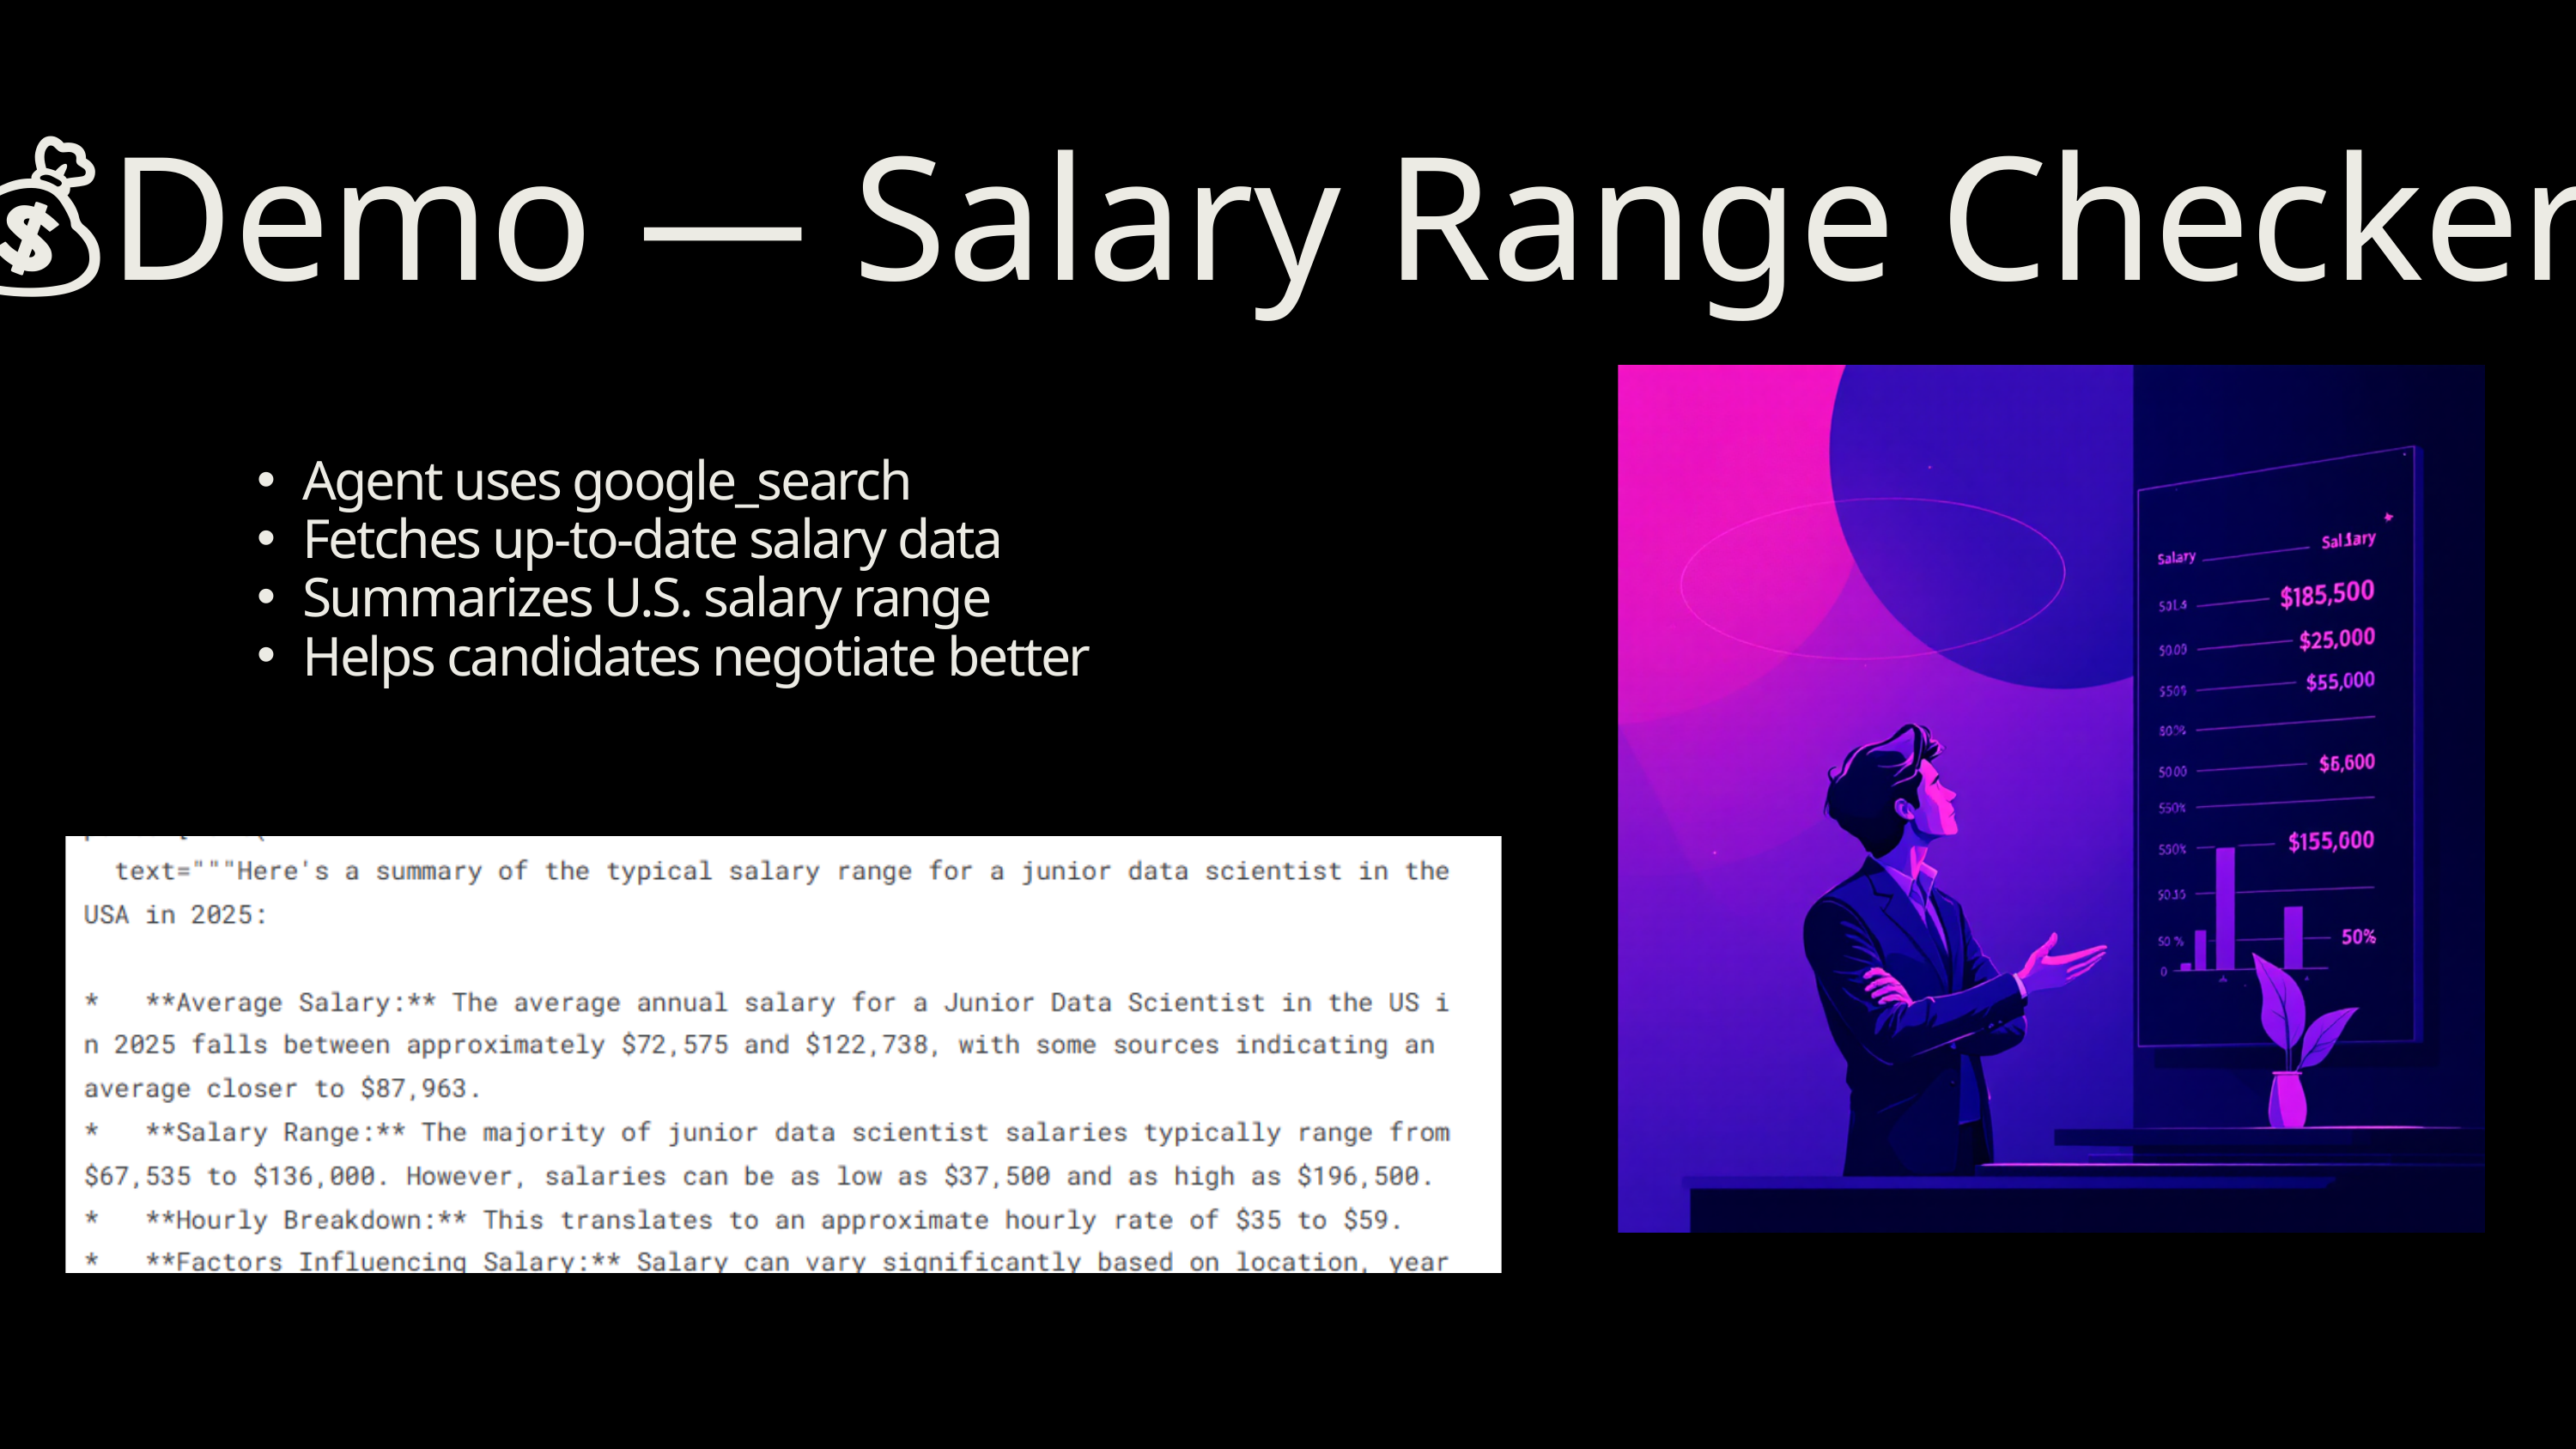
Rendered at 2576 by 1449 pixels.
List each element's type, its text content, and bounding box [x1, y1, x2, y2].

text_box Agent uses google_search Fetches up-to-date salary data Summarizes U.S. salary range Helps candidates negotiate better [211, 452, 1537, 728]
text_box [65, 836, 1502, 1273]
text_box 💰Demo — Salary Range Checker [0, 75, 2576, 315]
text_box [1618, 365, 2485, 1233]
